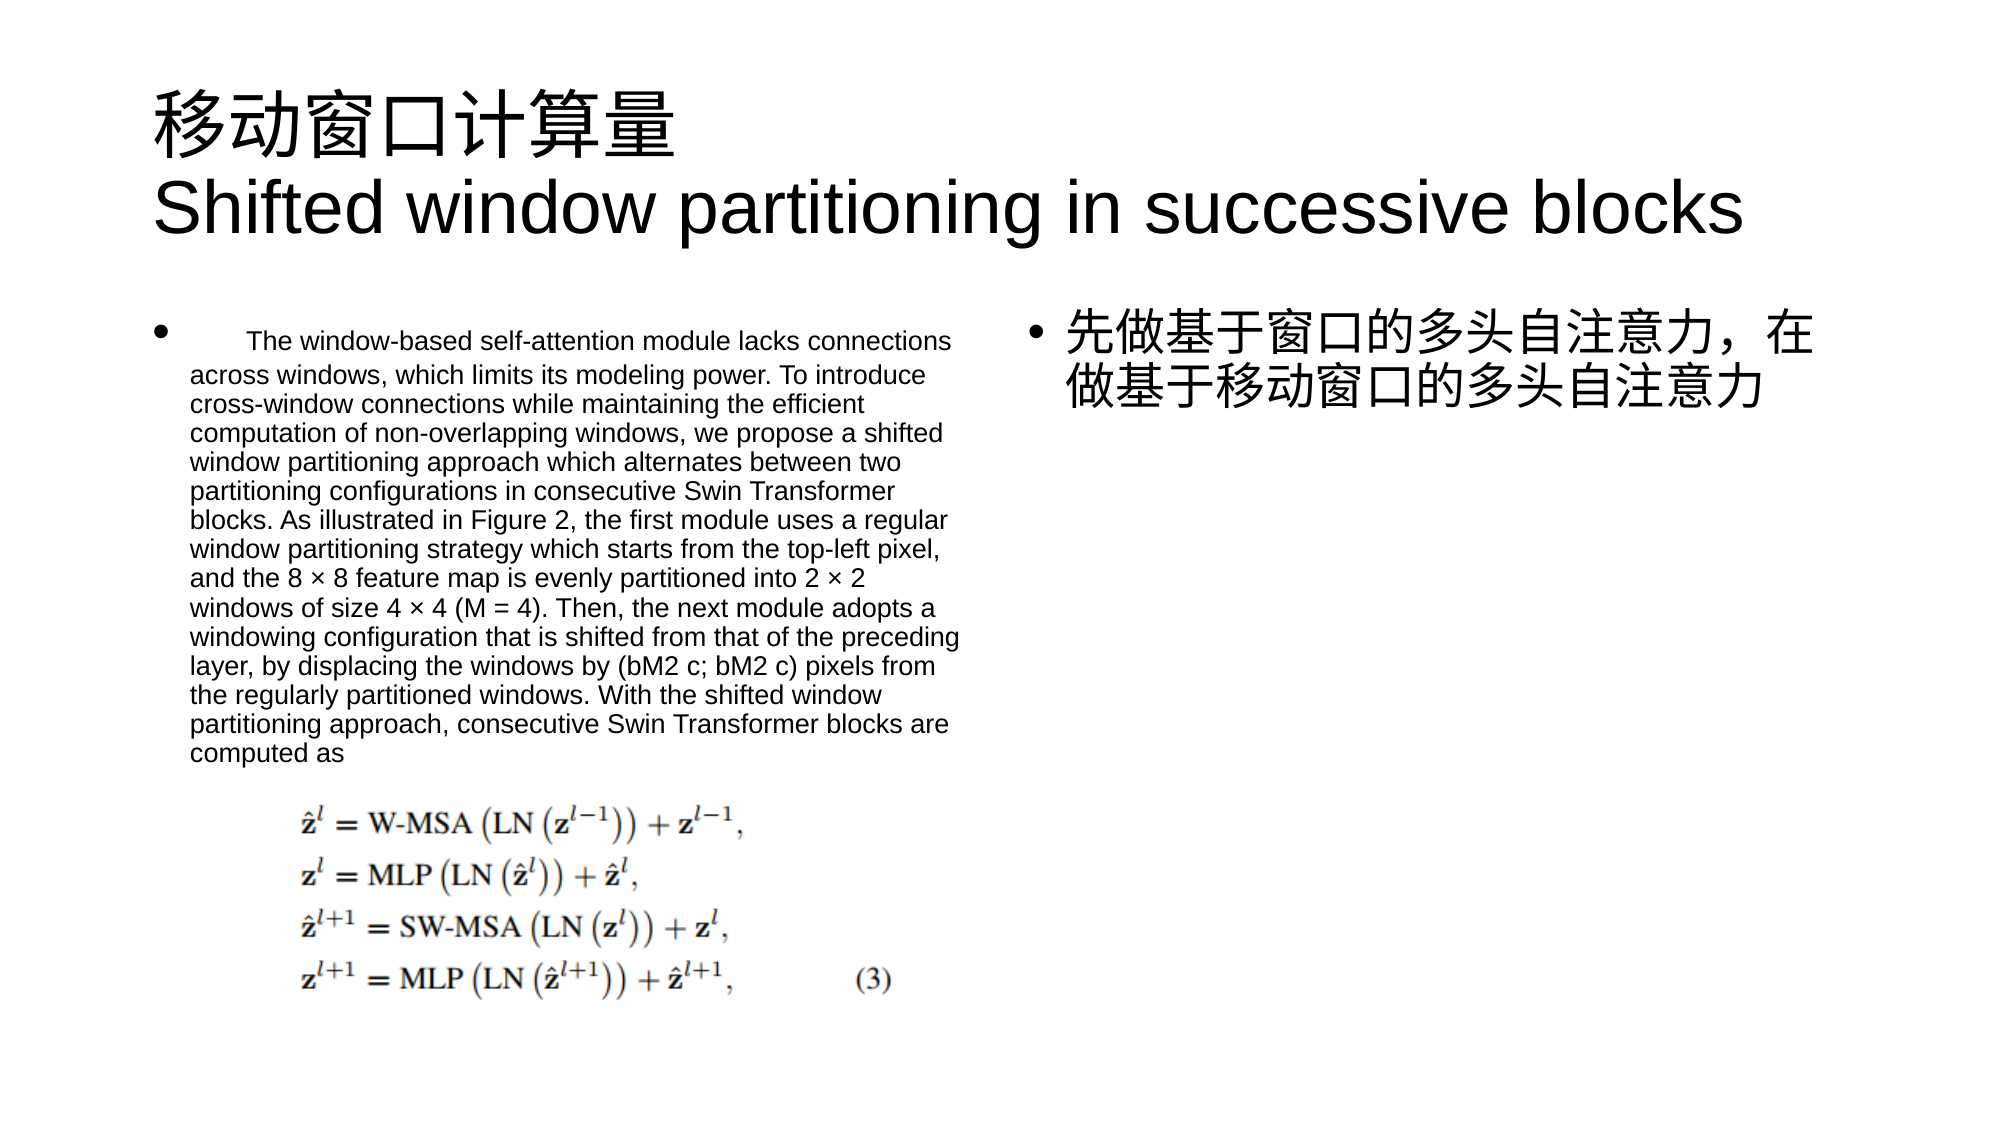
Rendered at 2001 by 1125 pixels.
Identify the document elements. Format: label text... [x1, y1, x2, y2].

title 移动窗口计算量 Shifted window partitioning in successive blocks [137, 59, 1863, 278]
list The window-based self-attention module lacks connections across windows, which limits its modeling power. To introduce cross-window connections while maintaining the efficient computation of non-overlapping windows, we propose a shifted window partitioning approach which alternates between two partitioning configurations in consecutive Swin Transformer blocks. As illustrated in Figure 2, the first module uses a regular window partitioning strategy which starts from the top-left pixel, and the 8 × 8 feature map is evenly partitioned into 2 × 2 windows of size 4 × 4 (M = 4). Then, the next module adopts a windowing configuration that is shifted from that of the preceding layer, by displacing the windows by (bM2 c; bM2 c) pixels from the regularly partitioned windows. With the shifted window partitioning approach, consecutive Swin Transformer blocks are computed as [137, 299, 988, 1014]
picture [249, 777, 925, 1014]
list 先做基于窗口的多头自注意力，在做基于移动窗口的多头自注意力 [1012, 299, 1863, 1014]
